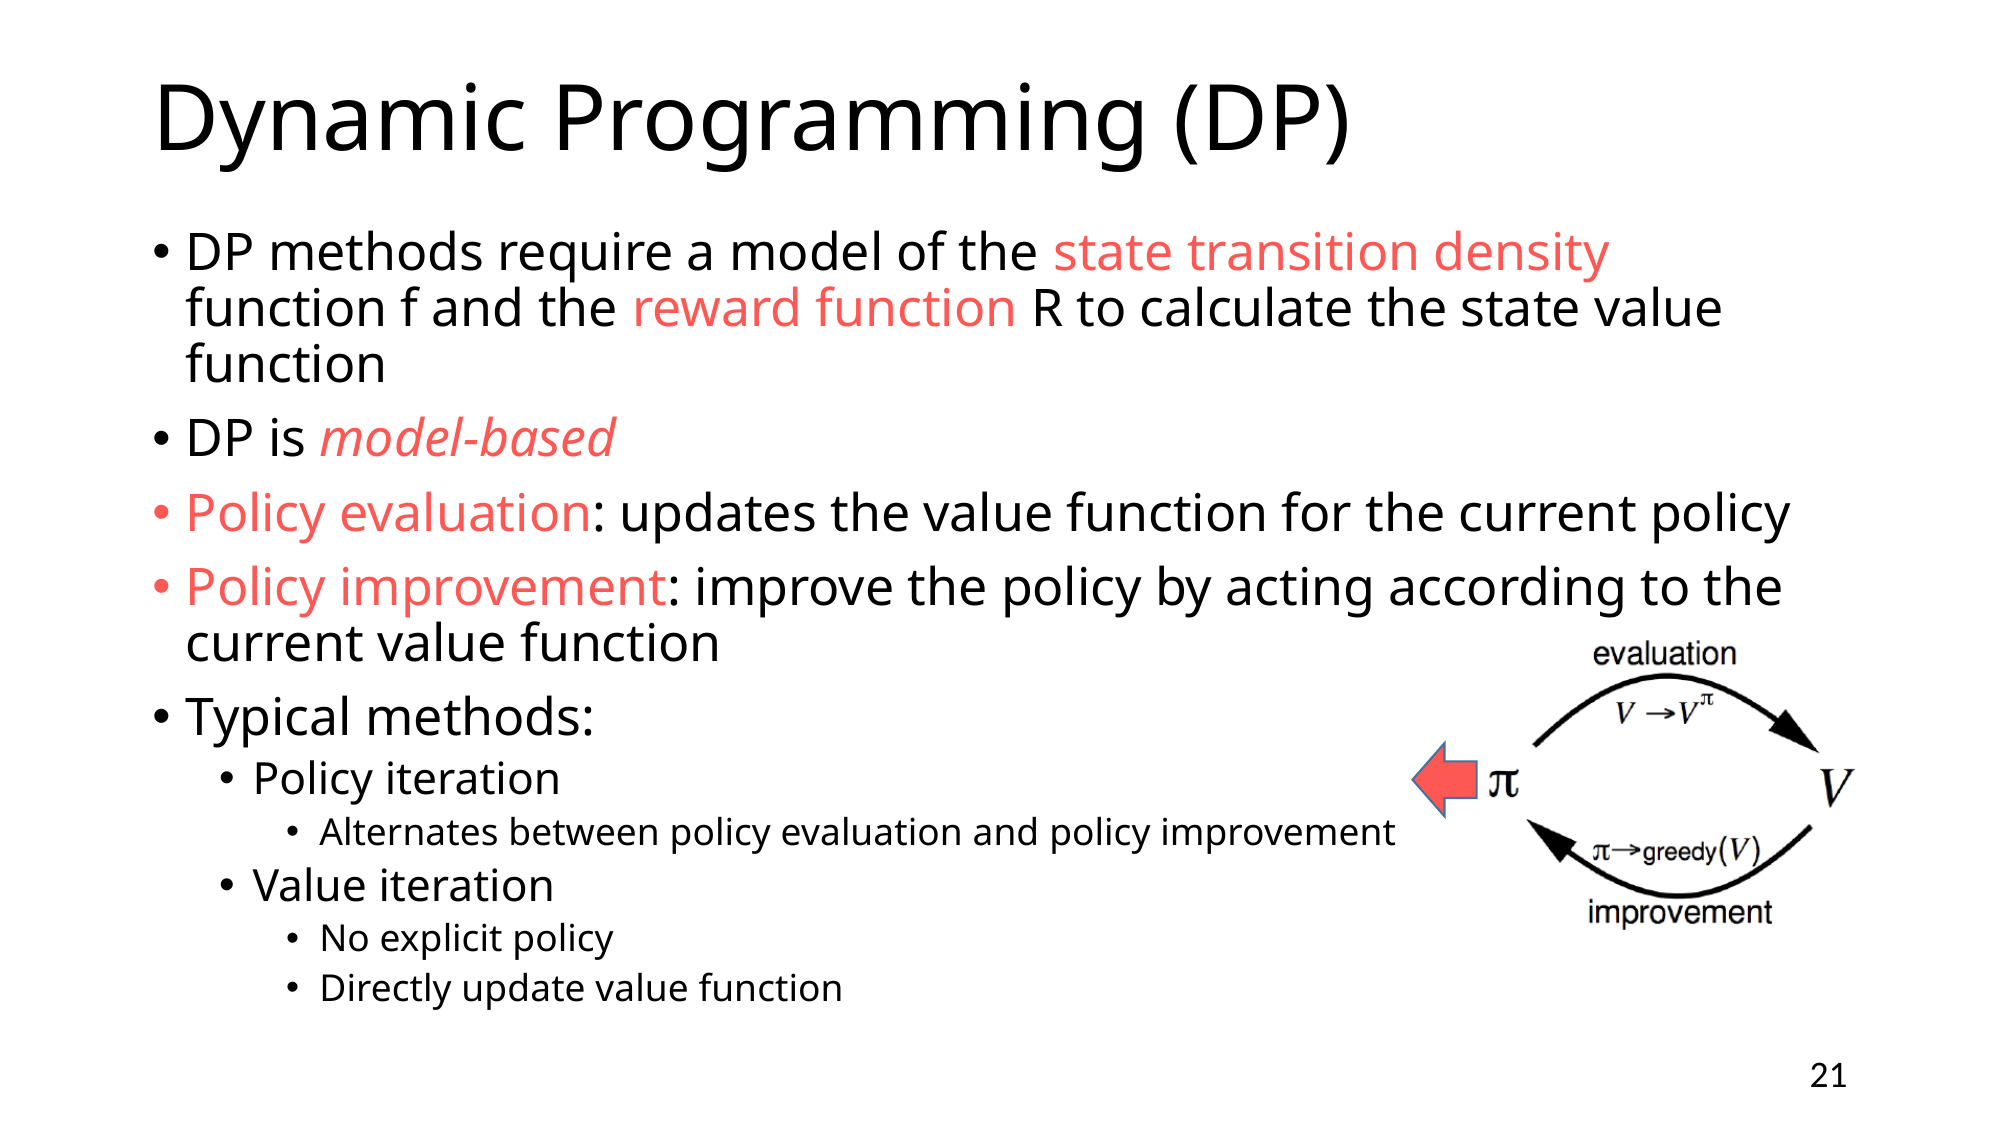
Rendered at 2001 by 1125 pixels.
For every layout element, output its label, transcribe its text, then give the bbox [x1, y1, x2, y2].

title Dynamic Programming (DP) [137, 59, 1863, 183]
picture [1481, 634, 1863, 930]
slide_number 21 [1412, 1042, 1863, 1103]
list DP methods require a model of the state transition density function f and the reward function R to calculate the state value function DP is model-based Policy evaluation: updates the value function for the current policy Policy improvement: improve the policy by acting according to the current value function Typical methods: Policy iteration Alternates between policy evaluation and policy improvement Value iteration No explicit policy Directly update value function [137, 218, 1828, 1043]
text_box [1411, 740, 1478, 820]
